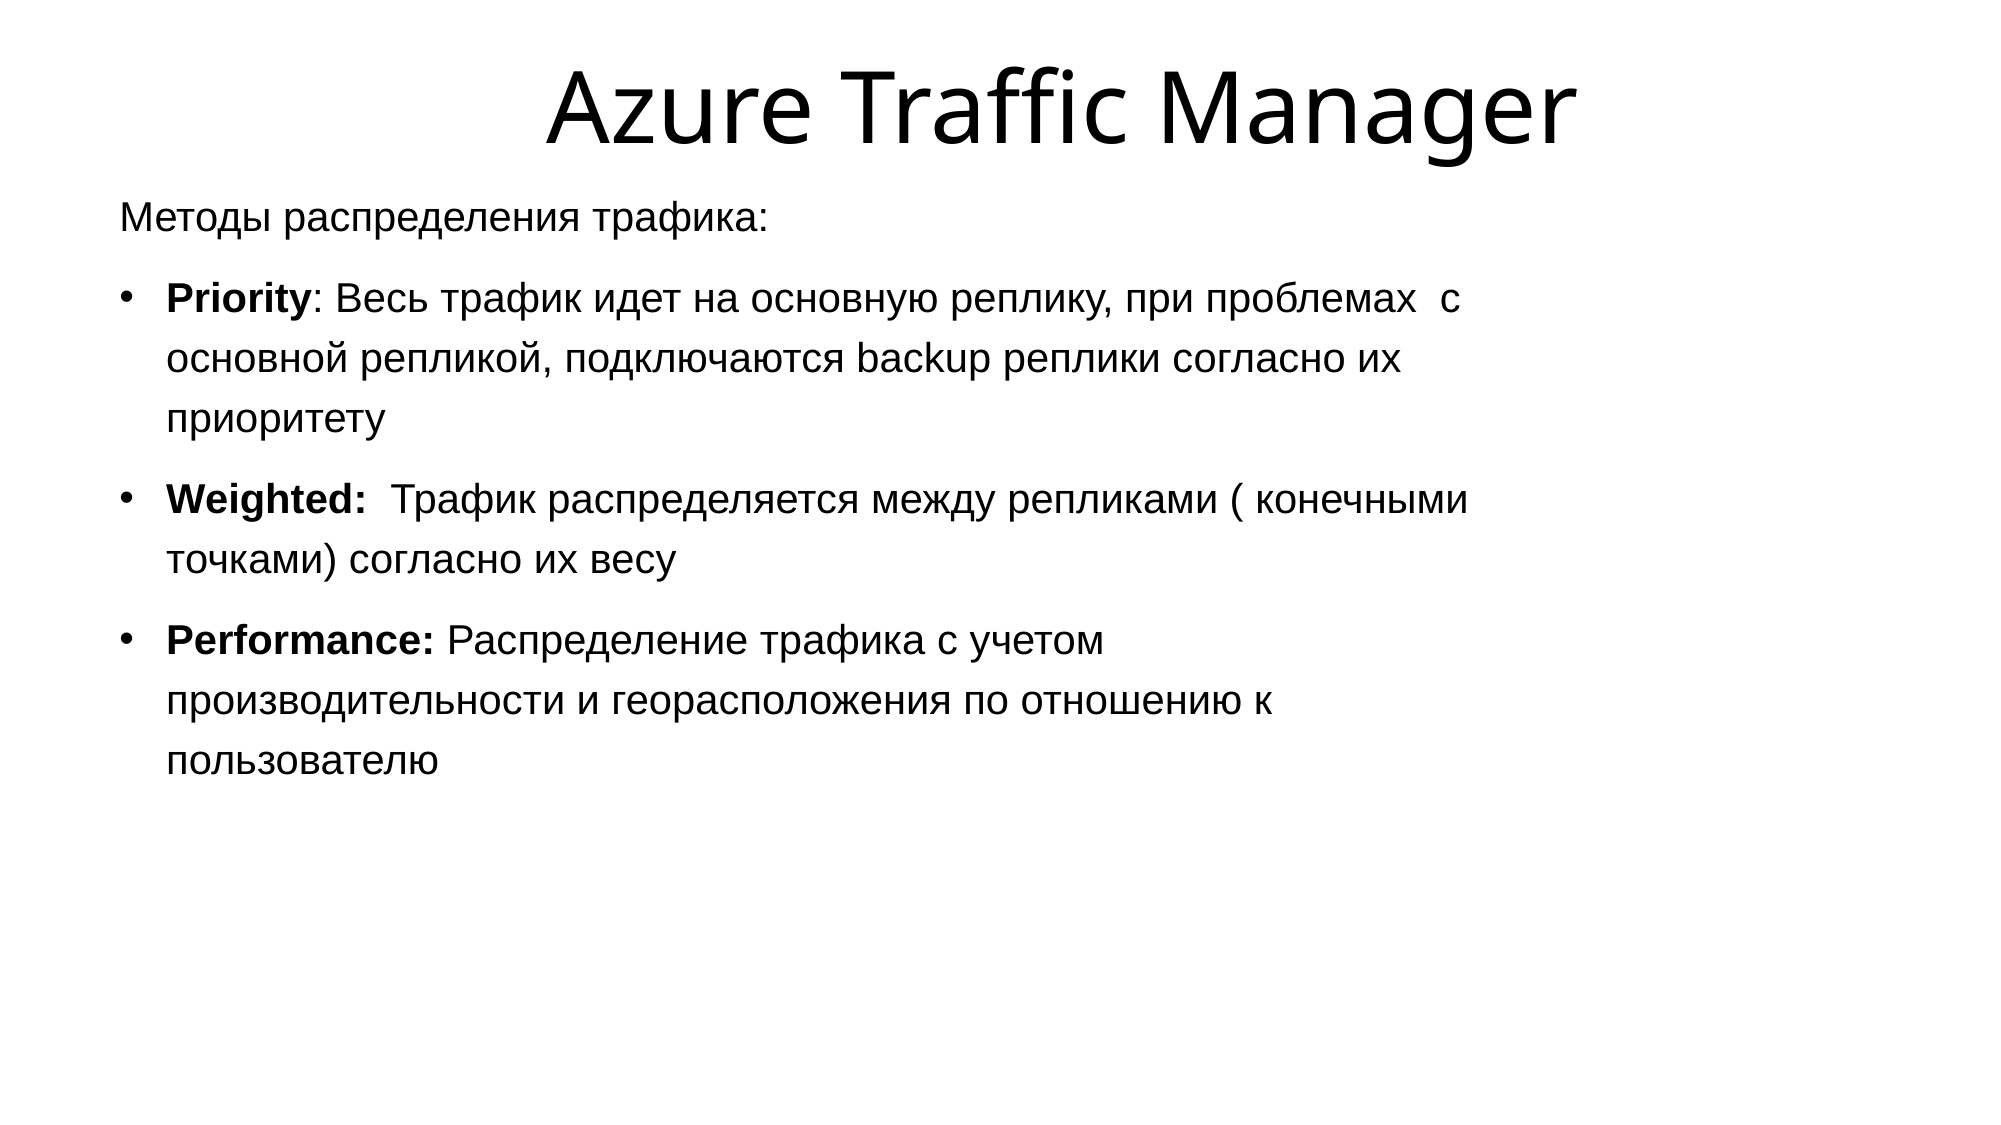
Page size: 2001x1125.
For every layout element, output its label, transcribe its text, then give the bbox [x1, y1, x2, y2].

title Azure Traffic Manager [73, 82, 2000, 173]
subtitle Методы распределения трафика: Priority: Весь трафик идет на основную реплику, при проблемах с основной репликой, подключаются backup реплики согласно их приоритету Weighted: Трафик распределяется между репликами ( конечными точками) согласно их весу Performance: Распределение трафика с учетом производительности и георасположения по отношению к пользователю [104, 173, 1519, 561]
